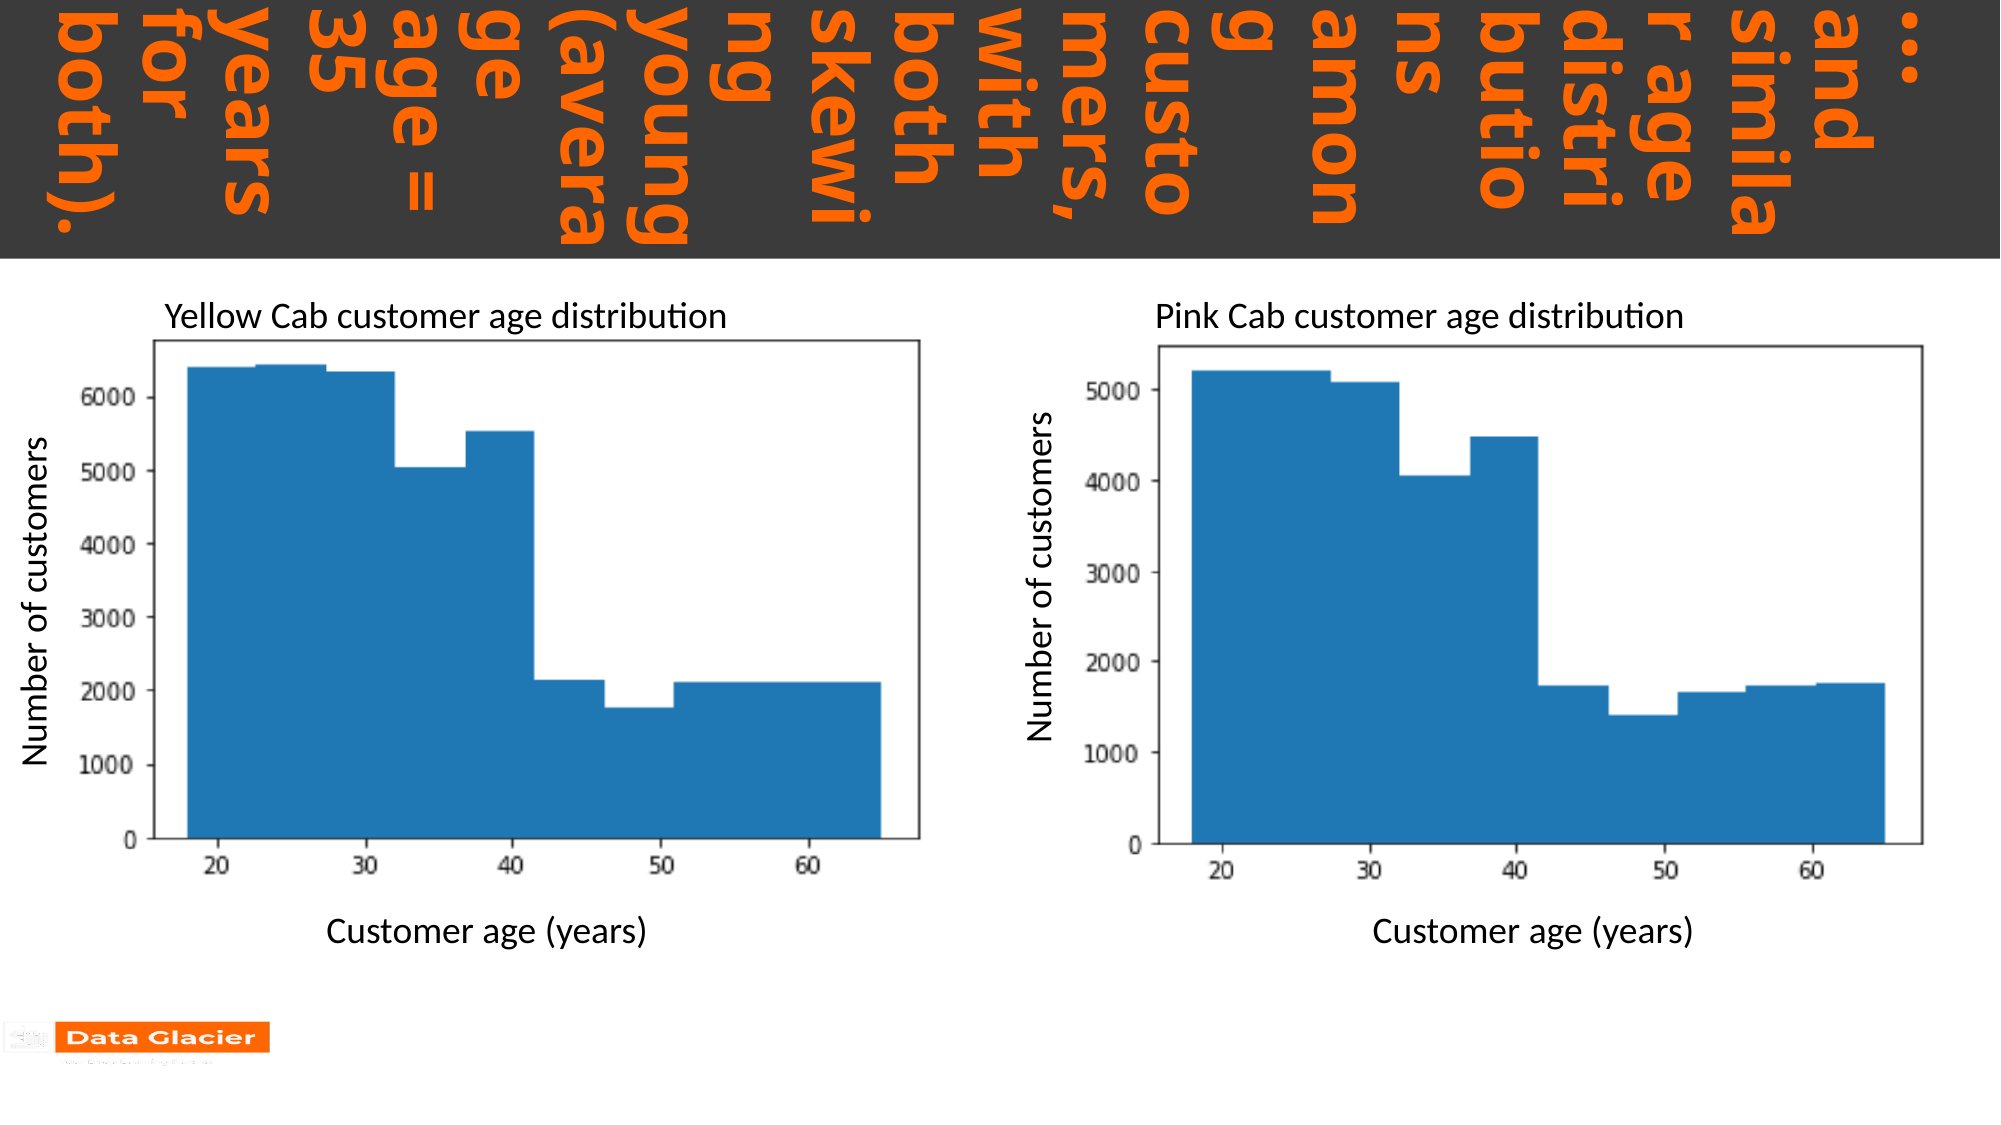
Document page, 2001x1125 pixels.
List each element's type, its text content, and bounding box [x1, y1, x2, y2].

text_box Customer age (years) [1357, 907, 1719, 958]
subtitle [0, 258, 2000, 1125]
text_box Number of customers [1006, 367, 1056, 758]
text_box Yellow Cab customer age distribution Pink Cab customer age distribution [837, 283, 1938, 344]
text_box Customer age (years) [311, 939, 672, 958]
title … and similar age distributions among customers, with both skewing young (average age = 35 years for both). [0, 0, 2000, 258]
picture [0, 961, 272, 1125]
chart [51, 272, 837, 939]
picture [72, 318, 943, 902]
text_box Number of customers [1, 391, 51, 783]
picture [1056, 321, 1949, 907]
